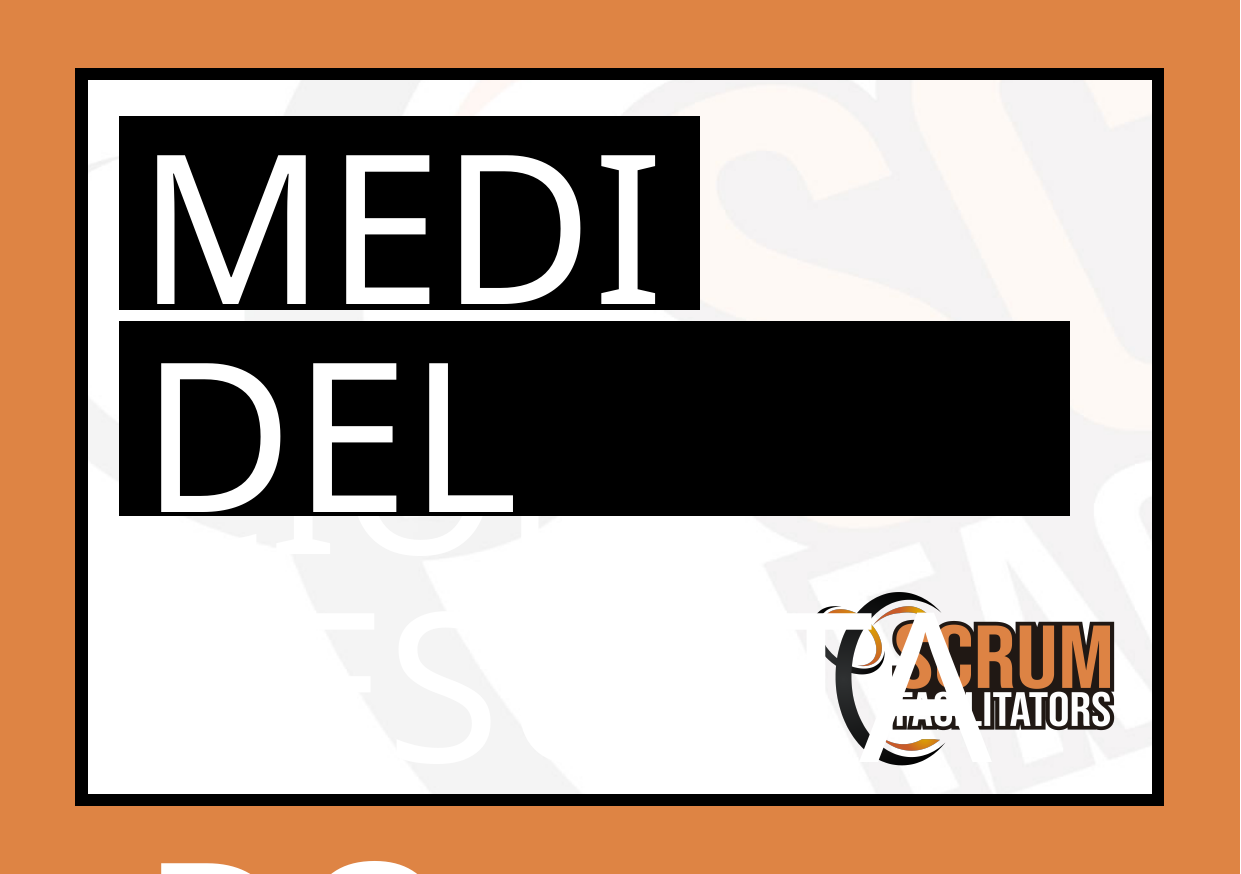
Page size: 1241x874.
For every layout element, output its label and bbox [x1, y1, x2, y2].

text_box [119, 296, 1107, 565]
text_box [119, 89, 700, 296]
picture [764, 486, 1207, 874]
text_box [0, 0, 1241, 874]
text_box [80, 73, 1159, 801]
